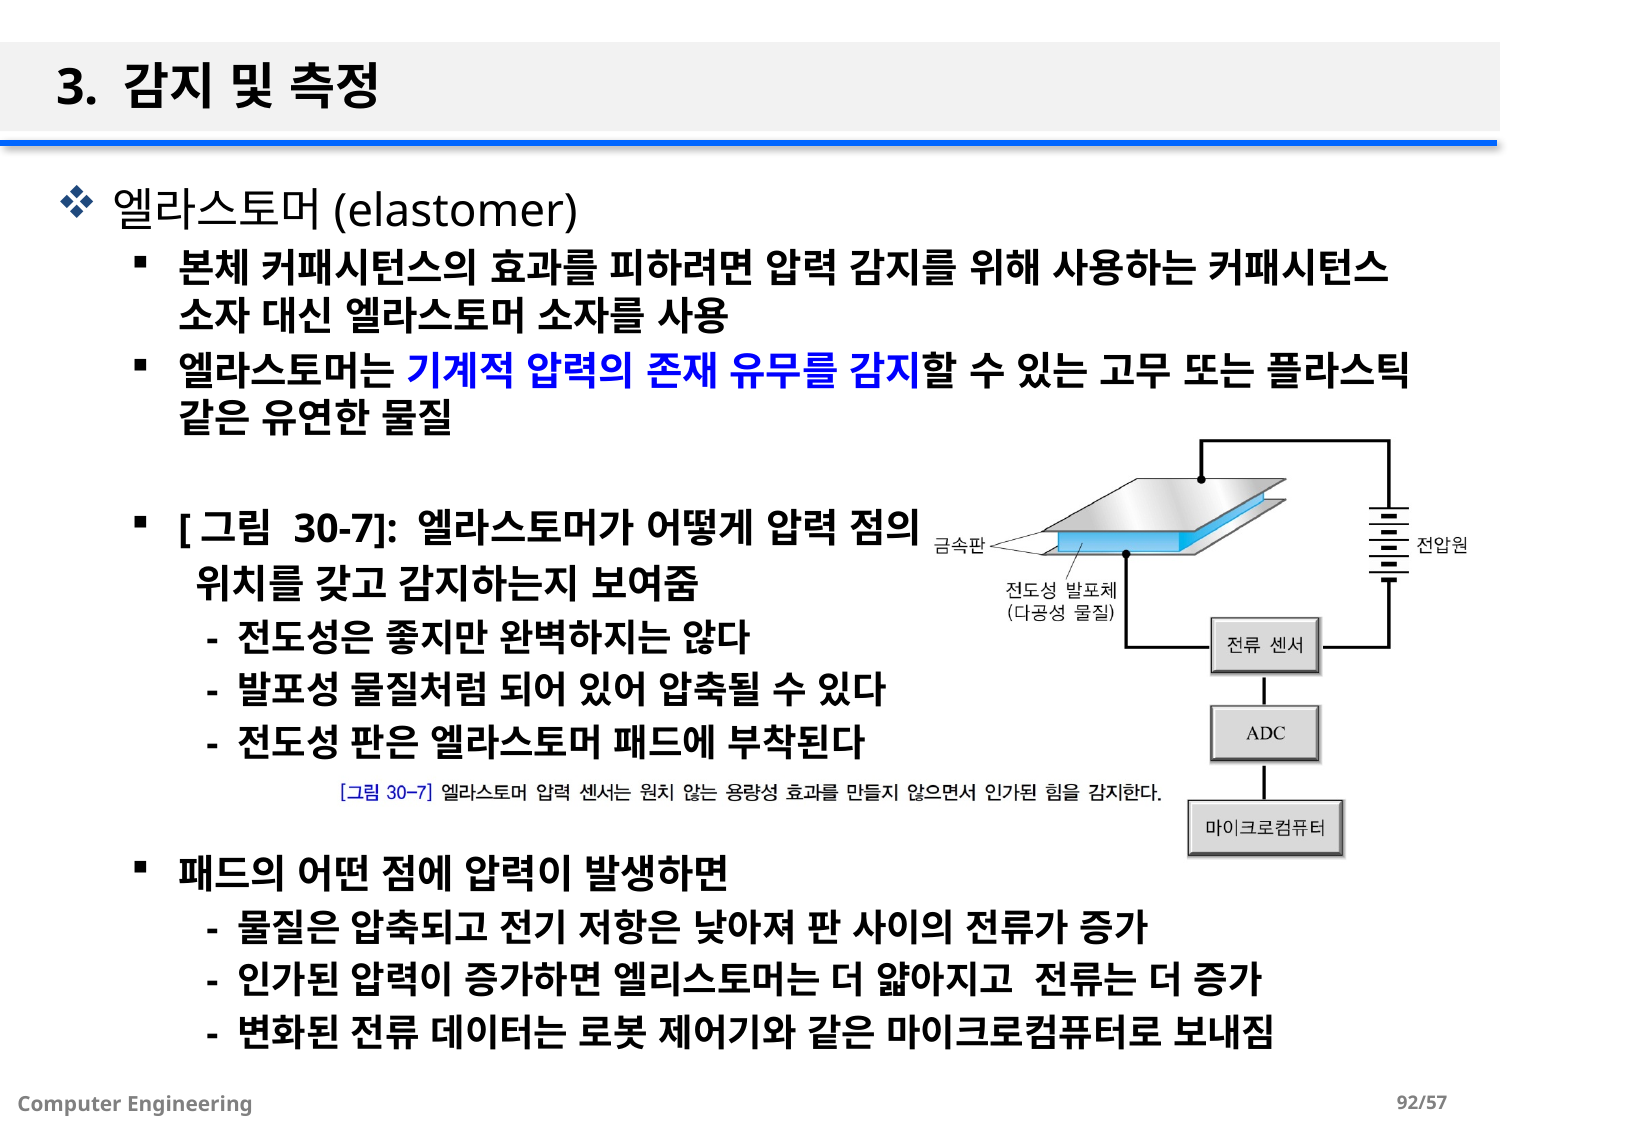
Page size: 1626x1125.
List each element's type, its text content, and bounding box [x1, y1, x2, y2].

picture [336, 420, 1471, 873]
title 3. 감지 및 측정 [41, 42, 1459, 128]
list 엘라스토머(elastomer) 본체 커패시턴스의 효과를 피하려면 압력 감지를 위해 사용하는 커패시턴스 소자 대신 엘라스토머 소자를 사용 엘라스토머는 기계적 압력의 존재 유무를 감지할 수 있는 고무 또는 플라스틱 같은 유연한 물질 [그림 30-7]: 엘라스토머가 어떻게 압력 점의 위치를 갖고 감지하는지 보여줌 - 전도성은 좋지만 완벽하지는 않다 - 발포성 물질처럼 되어 있어 압축될 수 있다 - 전도성 판은 엘라스토머 패드에 부착된다 패드의 어떤 점에 압력이 발생하면 - 물질은 압축되고 전기 저항은 낮아져 판 사이의 전류가 증가 - 인가된 압력이 증가하면 엘리스토머는 더 얇아지고 전류는 더 증가 - 변화된 전류 데이터는 로봇 제어기와 같은 마이크로컴퓨터로 보내짐 [41, 172, 1471, 1107]
